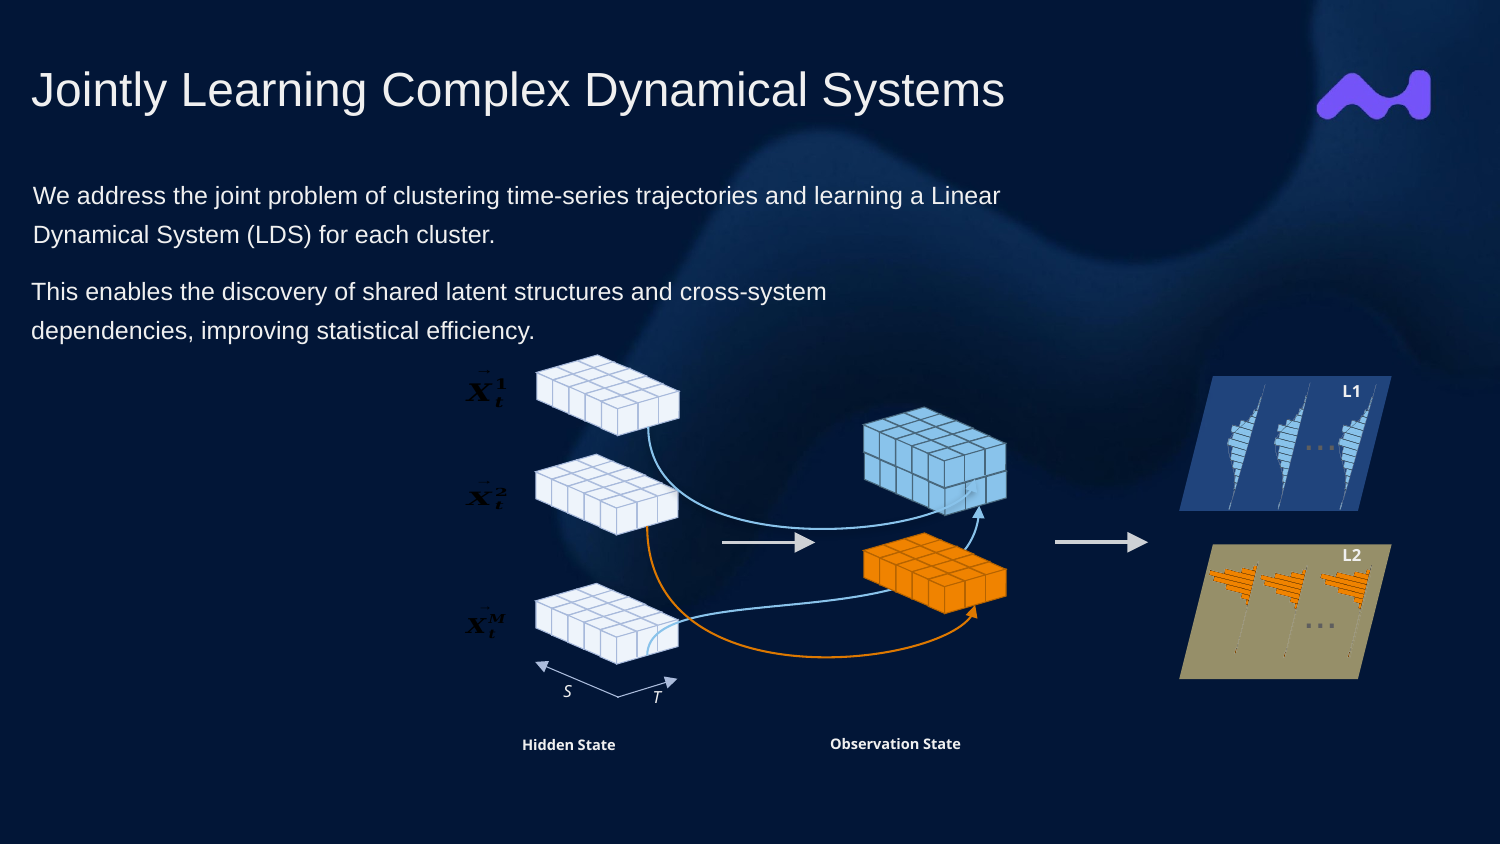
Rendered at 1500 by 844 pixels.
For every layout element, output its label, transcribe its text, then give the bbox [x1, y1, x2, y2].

text_box We address the joint problem of clustering time-series trajectories and learning a Linear Dynamical System (LDS) for each cluster. [32, 153, 1007, 267]
text_box Jointly Learning Complex Dynamical Systems [31, 31, 1082, 144]
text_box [401, 298, 1440, 814]
picture [0, 0, 1500, 844]
text_box This enables the discovery of shared latent structures and cross-system dependencies, improving statistical efficiency. [31, 249, 991, 362]
